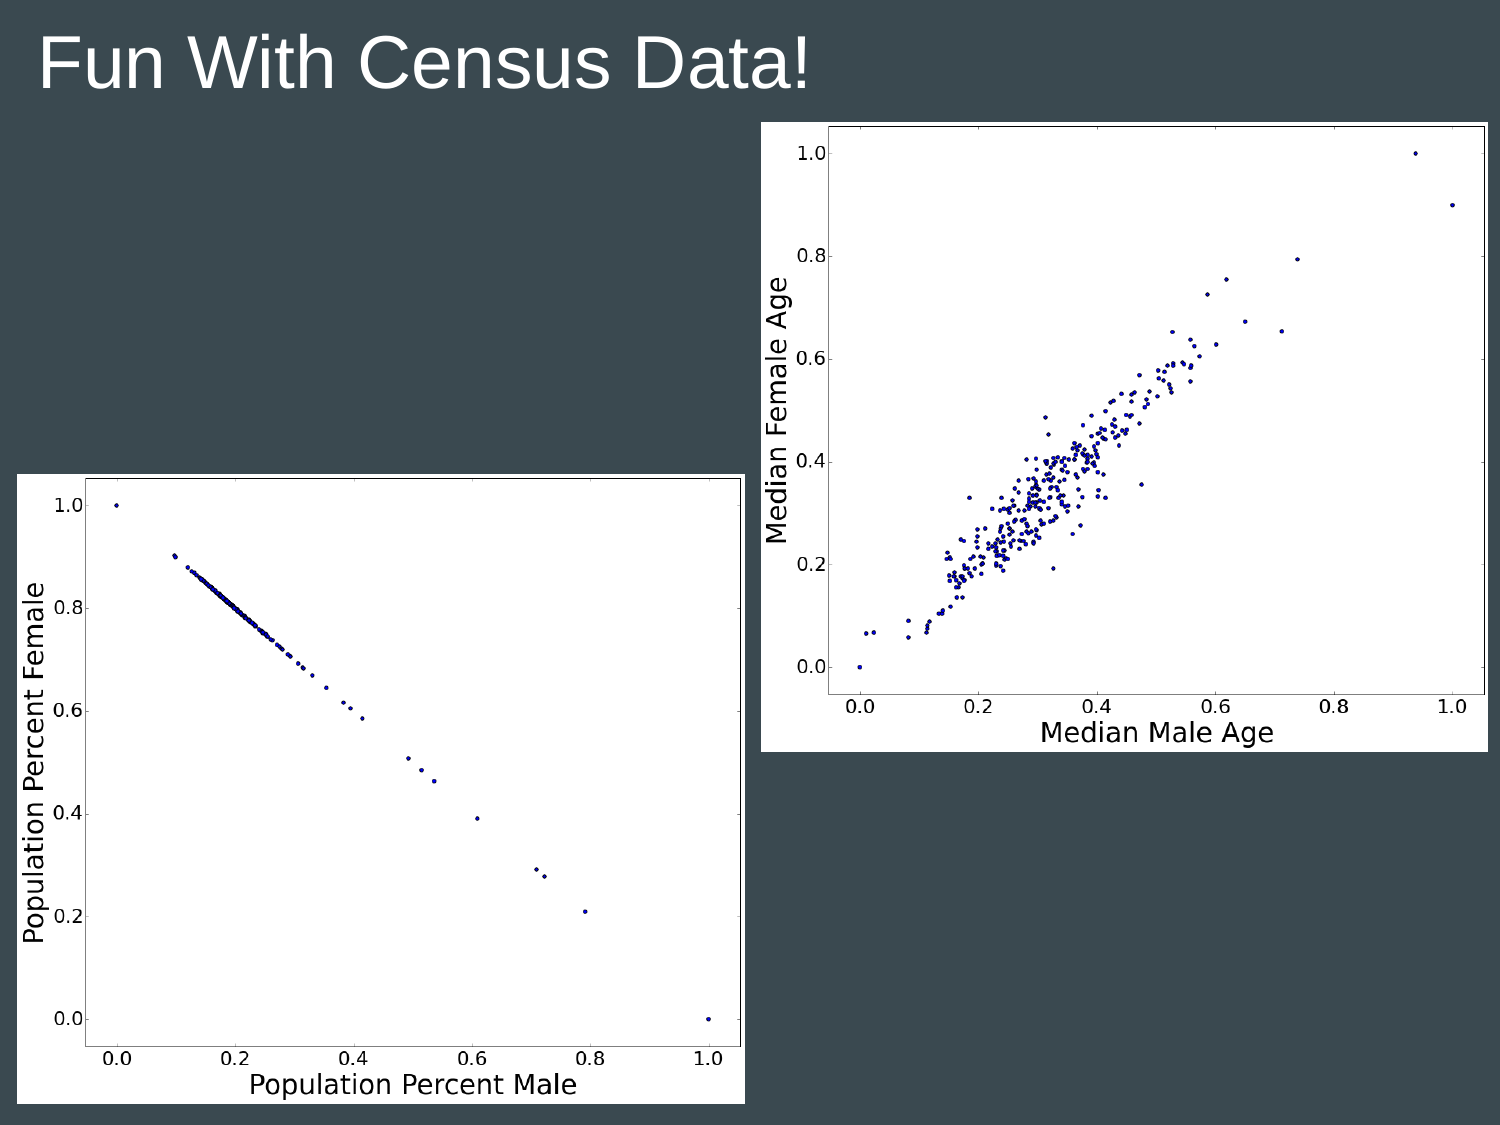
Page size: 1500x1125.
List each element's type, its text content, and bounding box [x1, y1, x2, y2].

picture [760, 121, 1489, 753]
picture [16, 473, 745, 1104]
title Fun With Census Data! [22, 0, 1480, 125]
